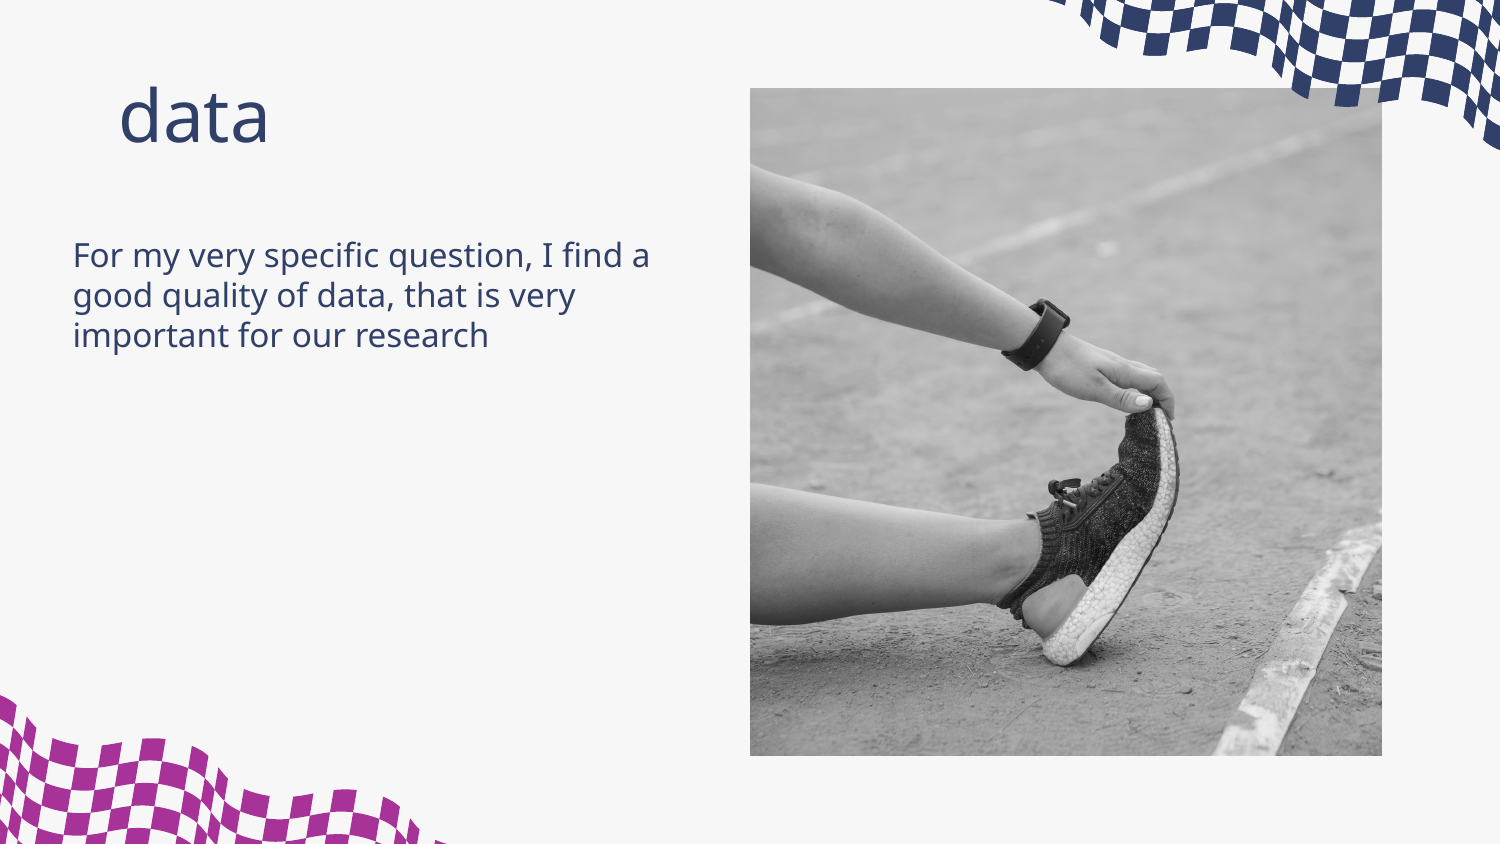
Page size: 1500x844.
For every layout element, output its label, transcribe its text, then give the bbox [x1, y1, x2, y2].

title data [118, 70, 1043, 150]
list For my very specific question, I find a good quality of data, that is very important for our research [57, 192, 711, 395]
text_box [1048, 0, 1500, 151]
picture [749, 88, 1383, 756]
